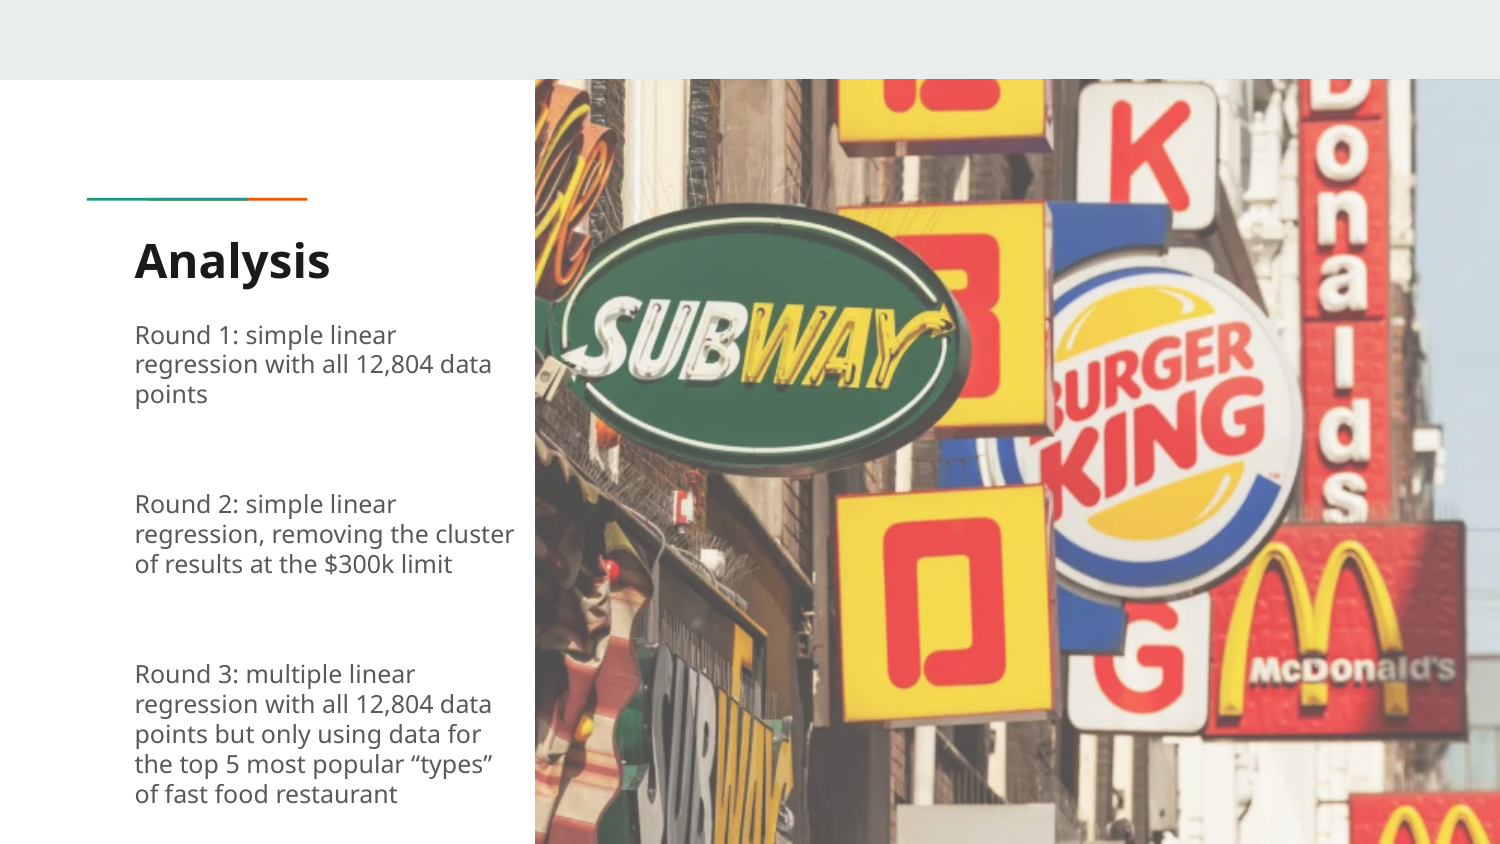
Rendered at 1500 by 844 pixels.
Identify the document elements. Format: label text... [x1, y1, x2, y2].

list Round 1: simple linear regression with all 12,804 data points Round 2: simple linear regression, removing the cluster of results at the $300k limit Round 3: multiple linear regression with all 12,804 data points but only using data for the top 5 most popular “types” of fast food restaurant [119, 304, 530, 781]
title Analysis [119, 216, 530, 304]
picture [535, 78, 1500, 844]
